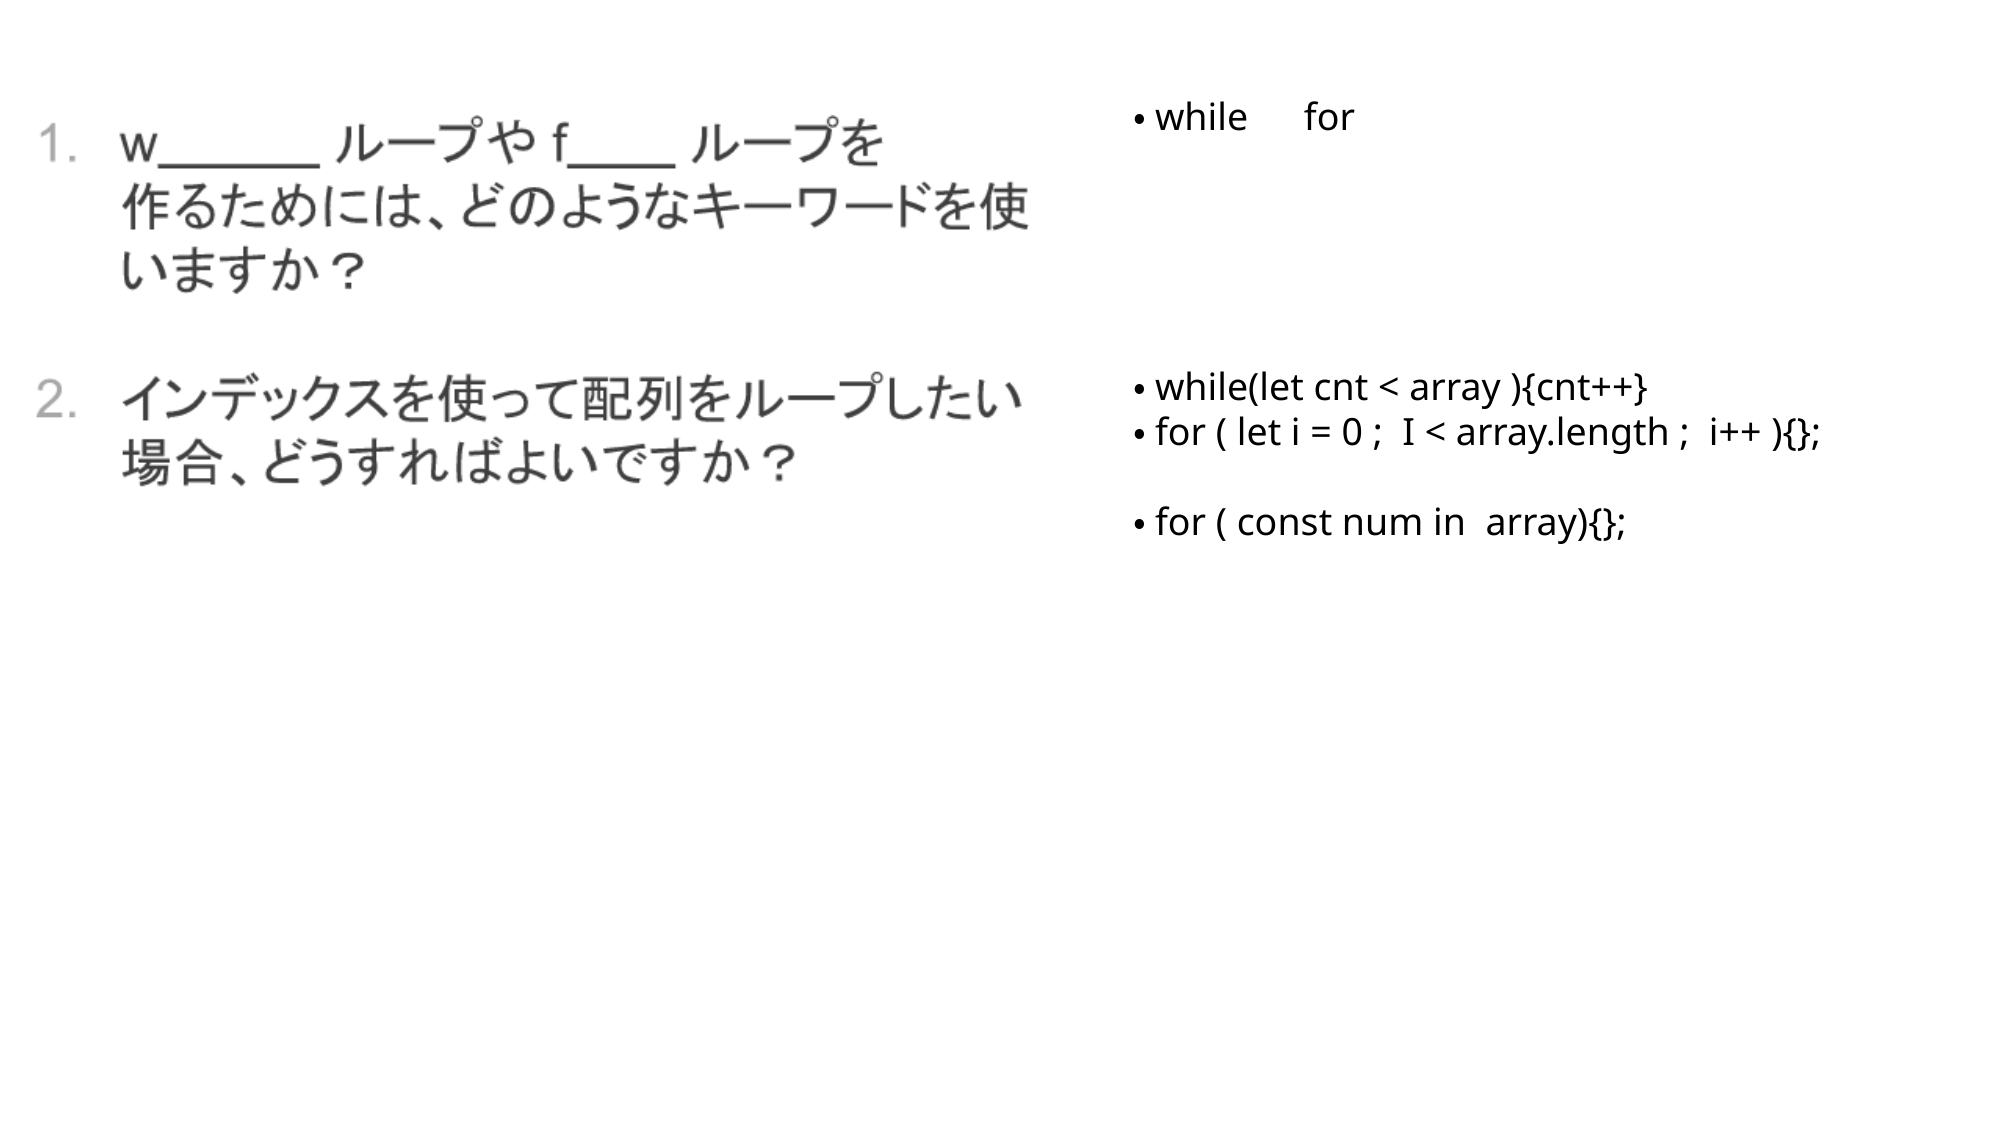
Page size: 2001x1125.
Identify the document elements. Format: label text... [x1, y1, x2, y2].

picture [15, 103, 1045, 513]
text_box ・while for ・while(let cnt < array ){cnt++} ・for ( let i = 0 ; I < array.length ; i++ ){}; ・for ( const num in array){}; [1118, 85, 1903, 596]
